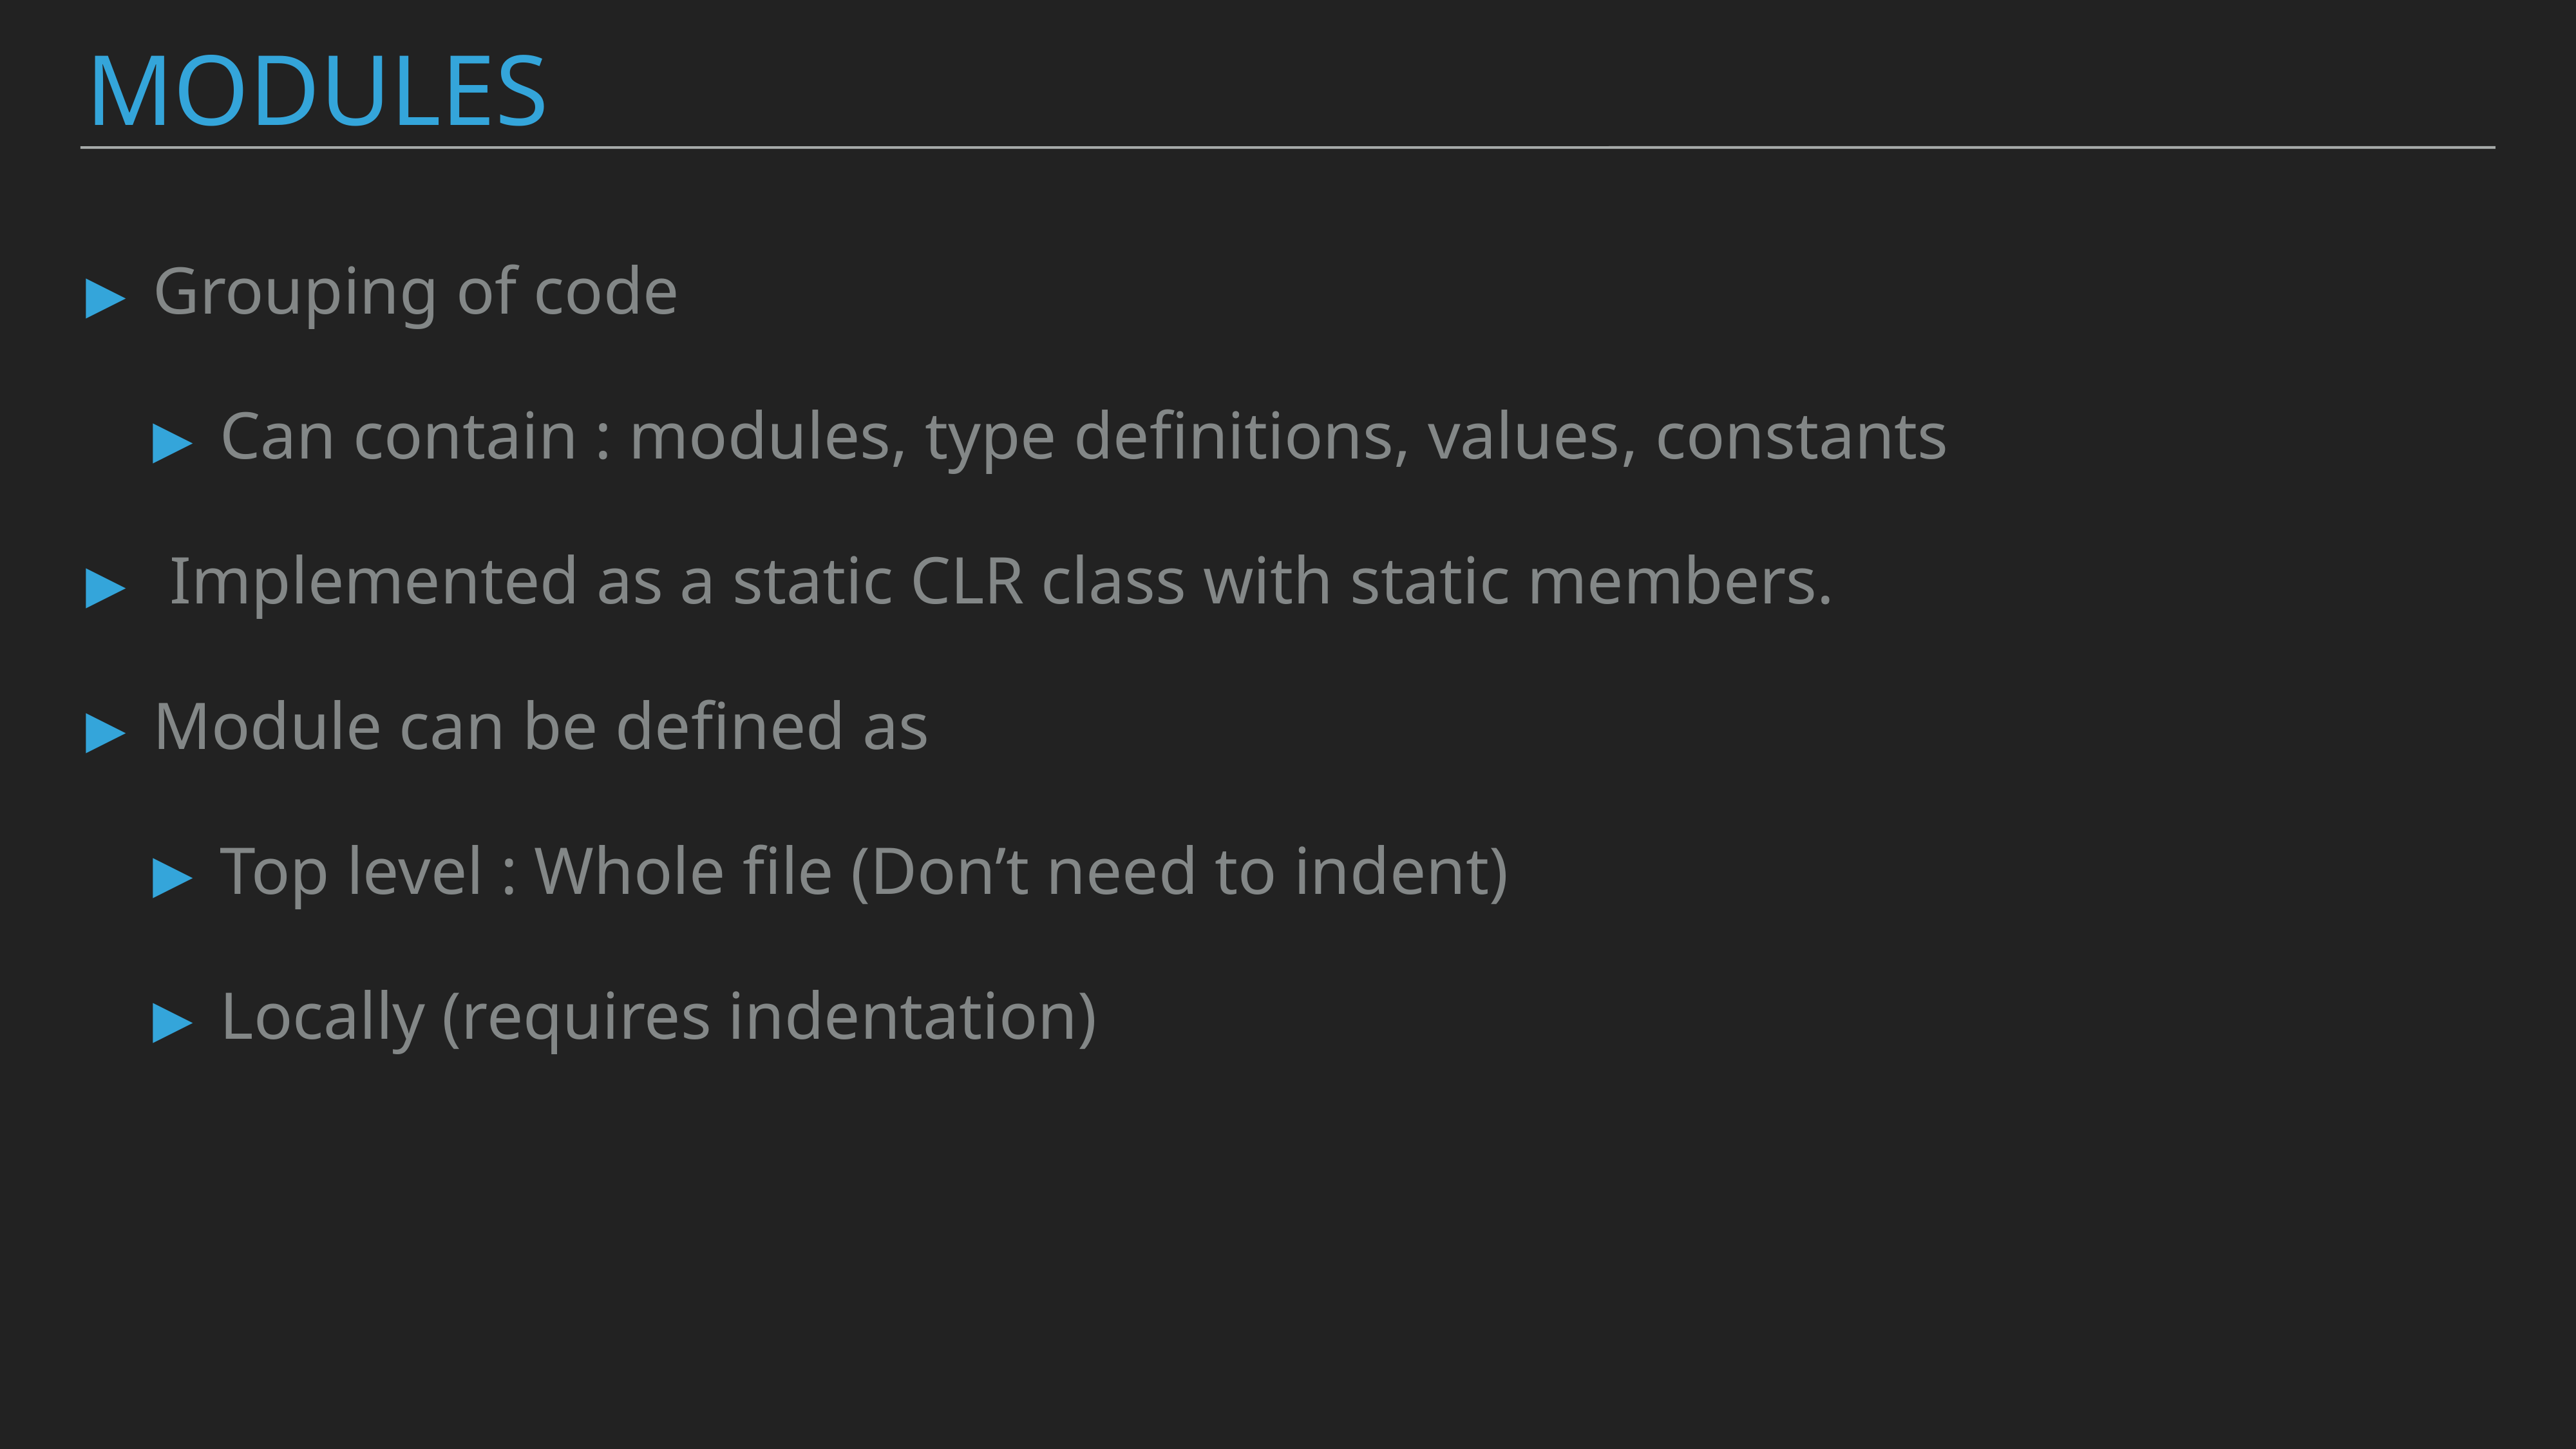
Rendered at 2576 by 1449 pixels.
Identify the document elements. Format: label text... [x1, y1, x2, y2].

title Modules [80, 45, 2496, 153]
list Grouping of code Can contain : modules, type definitions, values, constants Implemented as a static CLR class with static members. Module can be defined as Top level : Whole file (Don’t need to indent) Locally (requires indentation) [80, 228, 2496, 1316]
